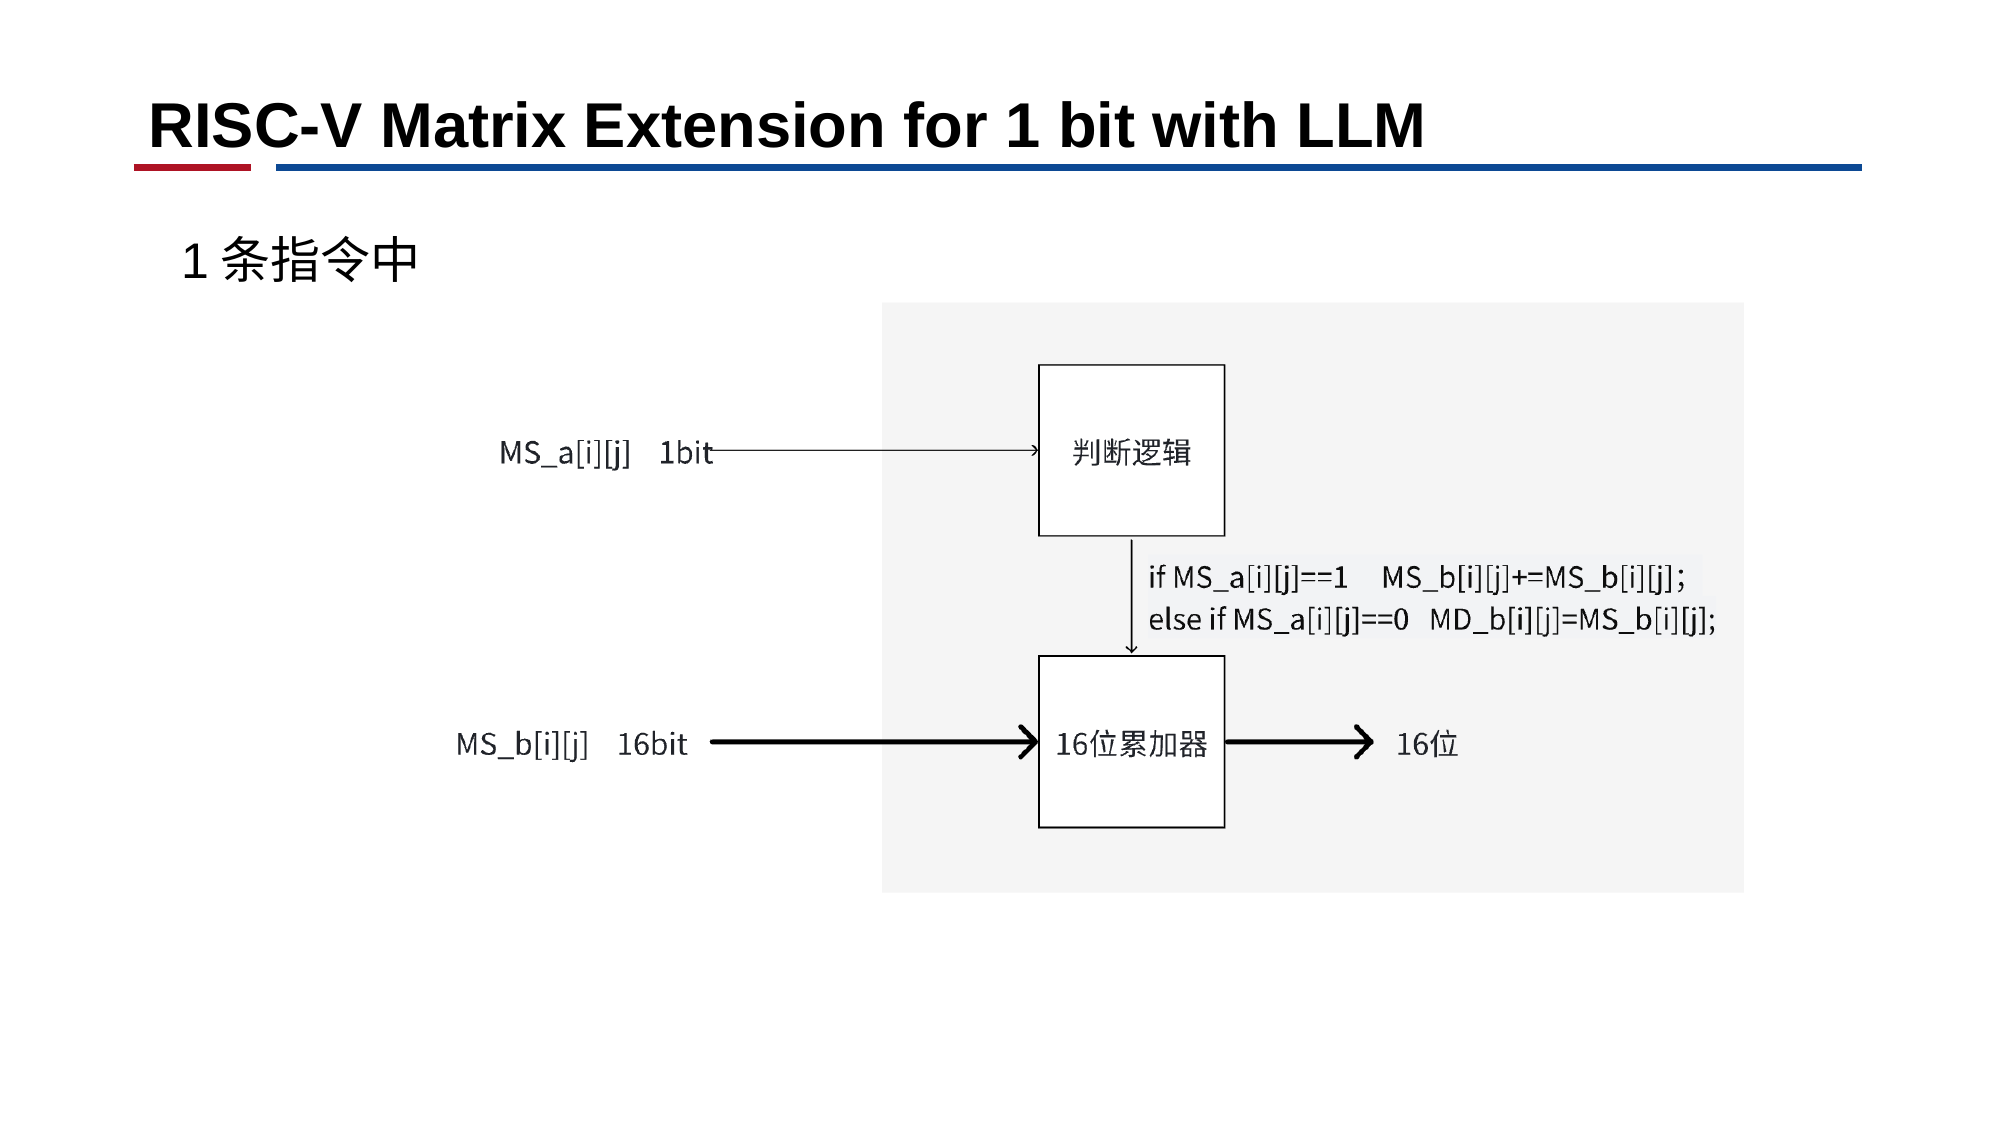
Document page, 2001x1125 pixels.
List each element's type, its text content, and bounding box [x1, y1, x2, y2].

picture [426, 281, 1761, 914]
title RISC-V Matrix Extension for 1 bit with LLM [133, 0, 1863, 168]
text_box 1条指令中 [165, 220, 480, 296]
